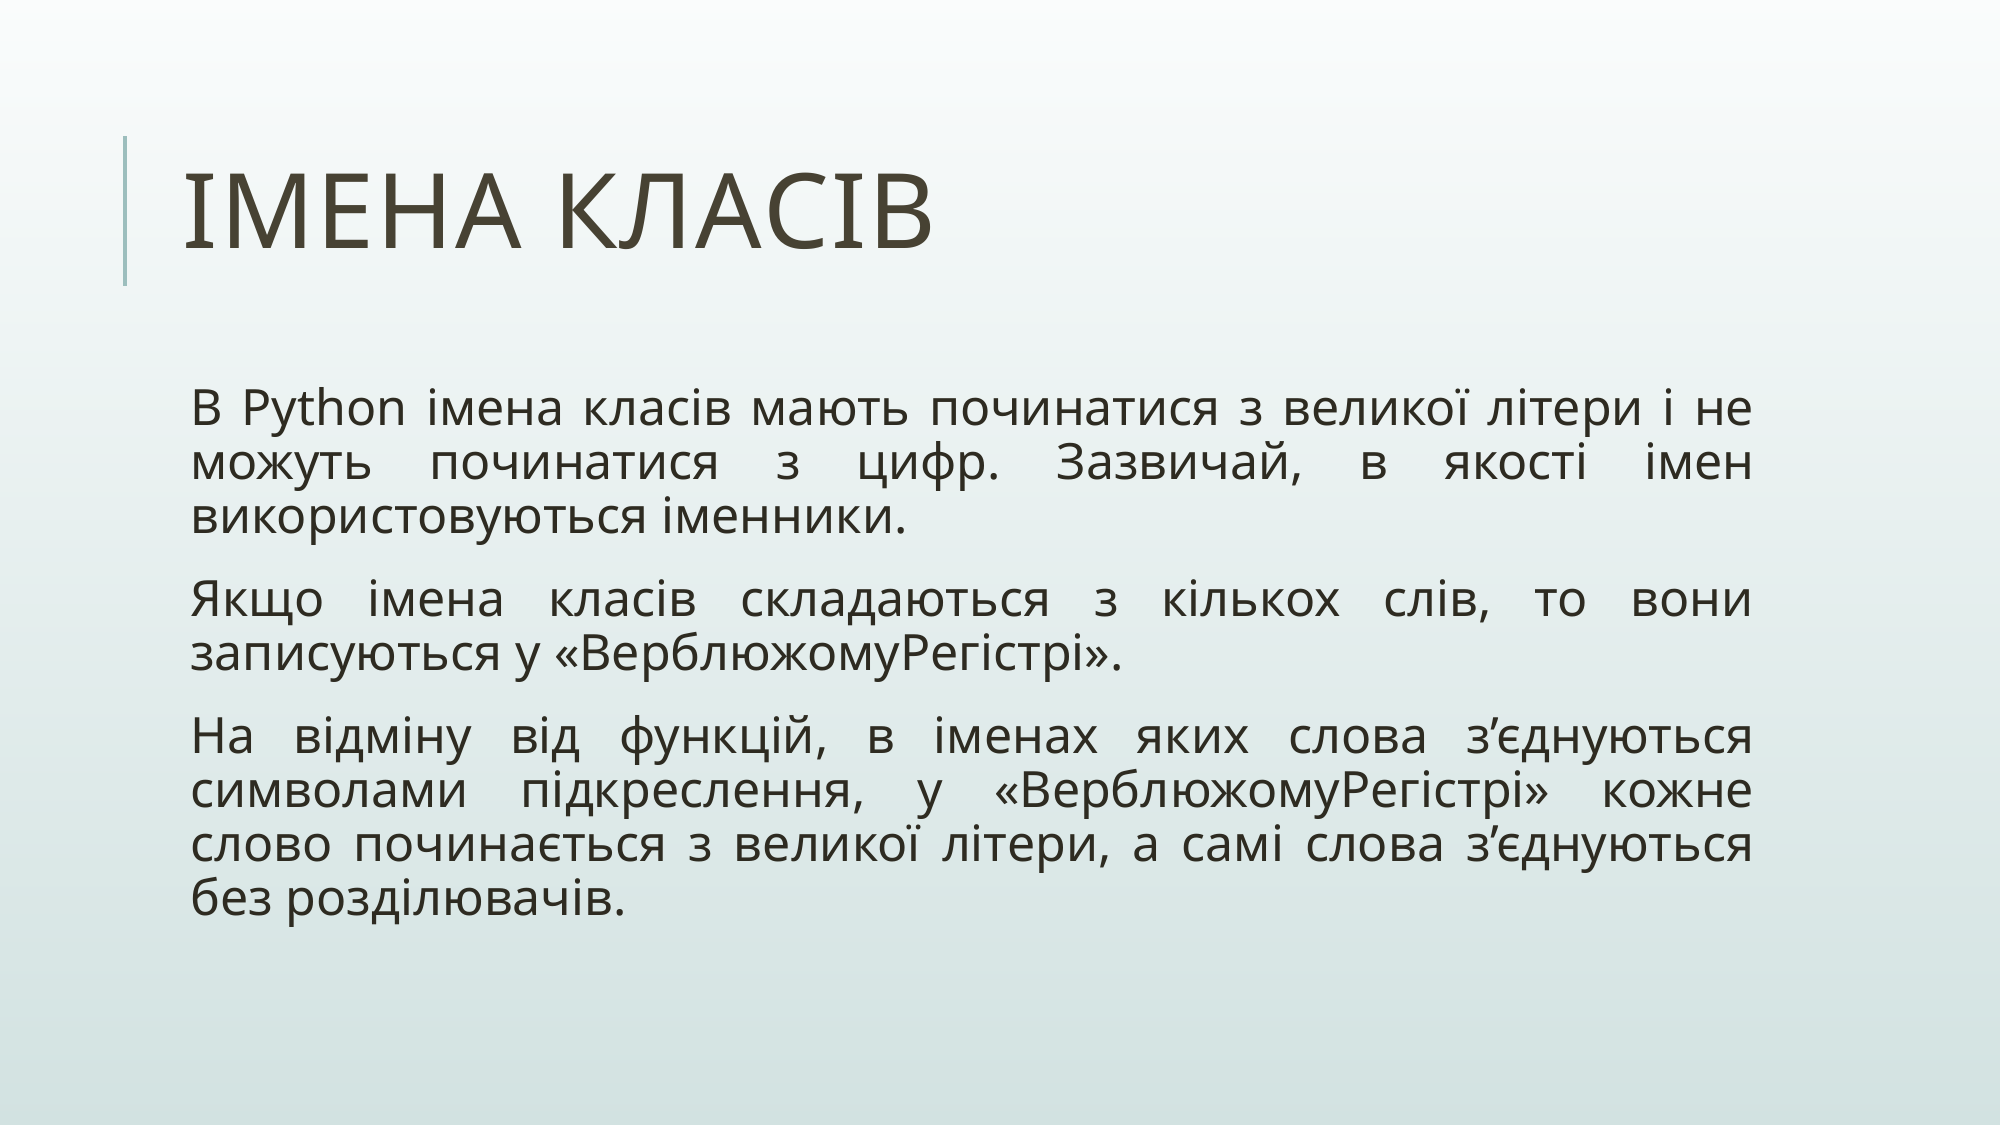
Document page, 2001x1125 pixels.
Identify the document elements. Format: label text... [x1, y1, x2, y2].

list В Python імена класів мають починатися з великої літери і не можуть починатися з цифр. Зазвичай, в якості імен використовуються іменники. Якщо імена класів складаються з кількох слів, то вони записуються у «ВерблюжомуРегістрі». На відміну від функцій, в іменах яких слова з’єднуються символами підкреслення, у «ВерблюжомуРегістрі» кожне слово починається з великої літери, а самі слова з’єднуються без розділювачів. [168, 375, 1763, 1035]
title Імена класів [168, 96, 1763, 342]
